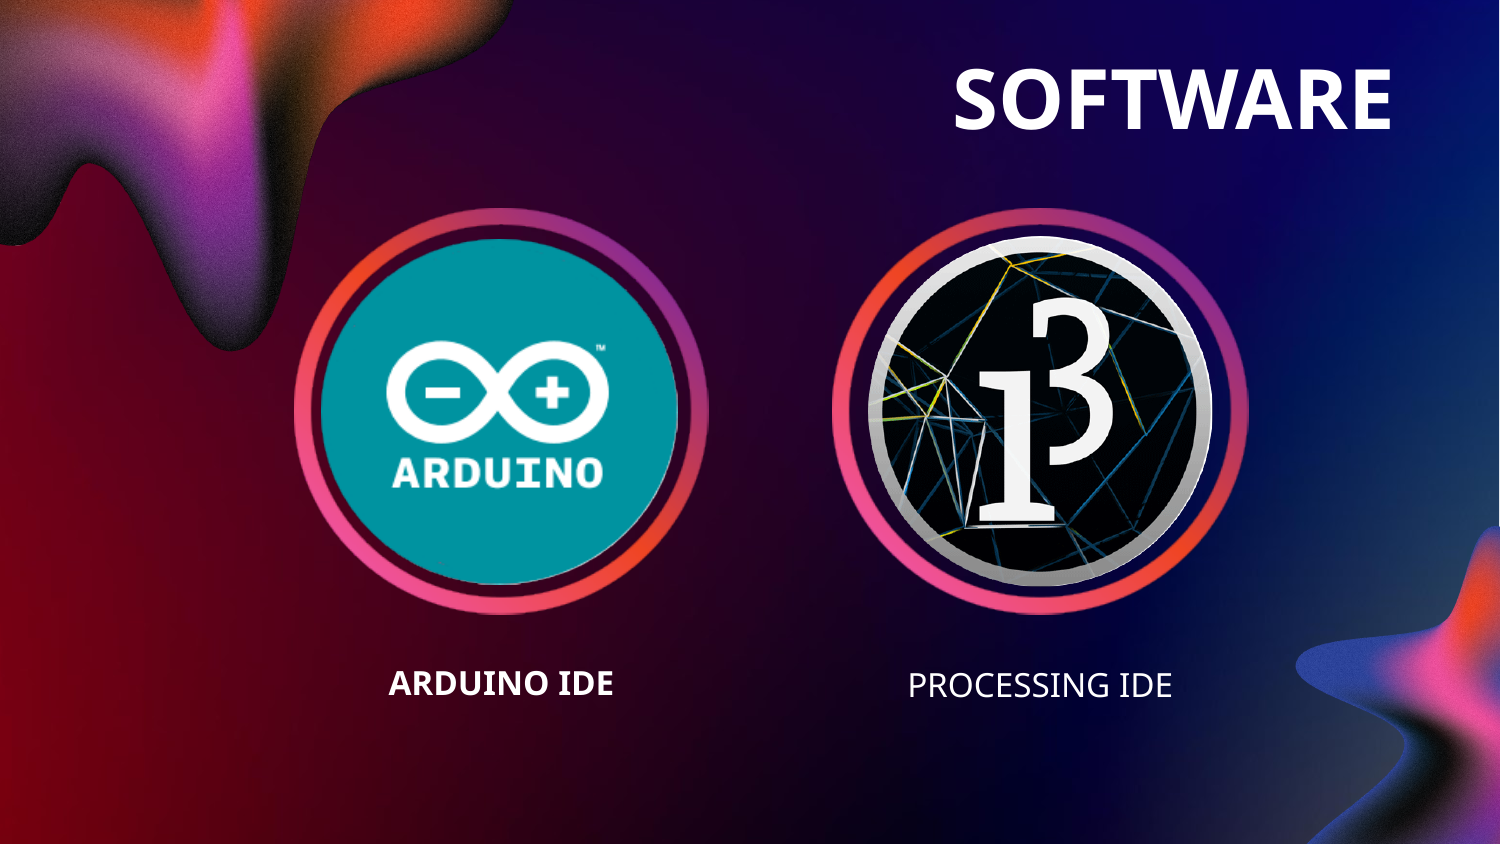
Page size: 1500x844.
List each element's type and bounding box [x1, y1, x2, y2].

text_box [294, 208, 709, 616]
picture [0, 0, 1500, 844]
text_box [832, 208, 1249, 616]
